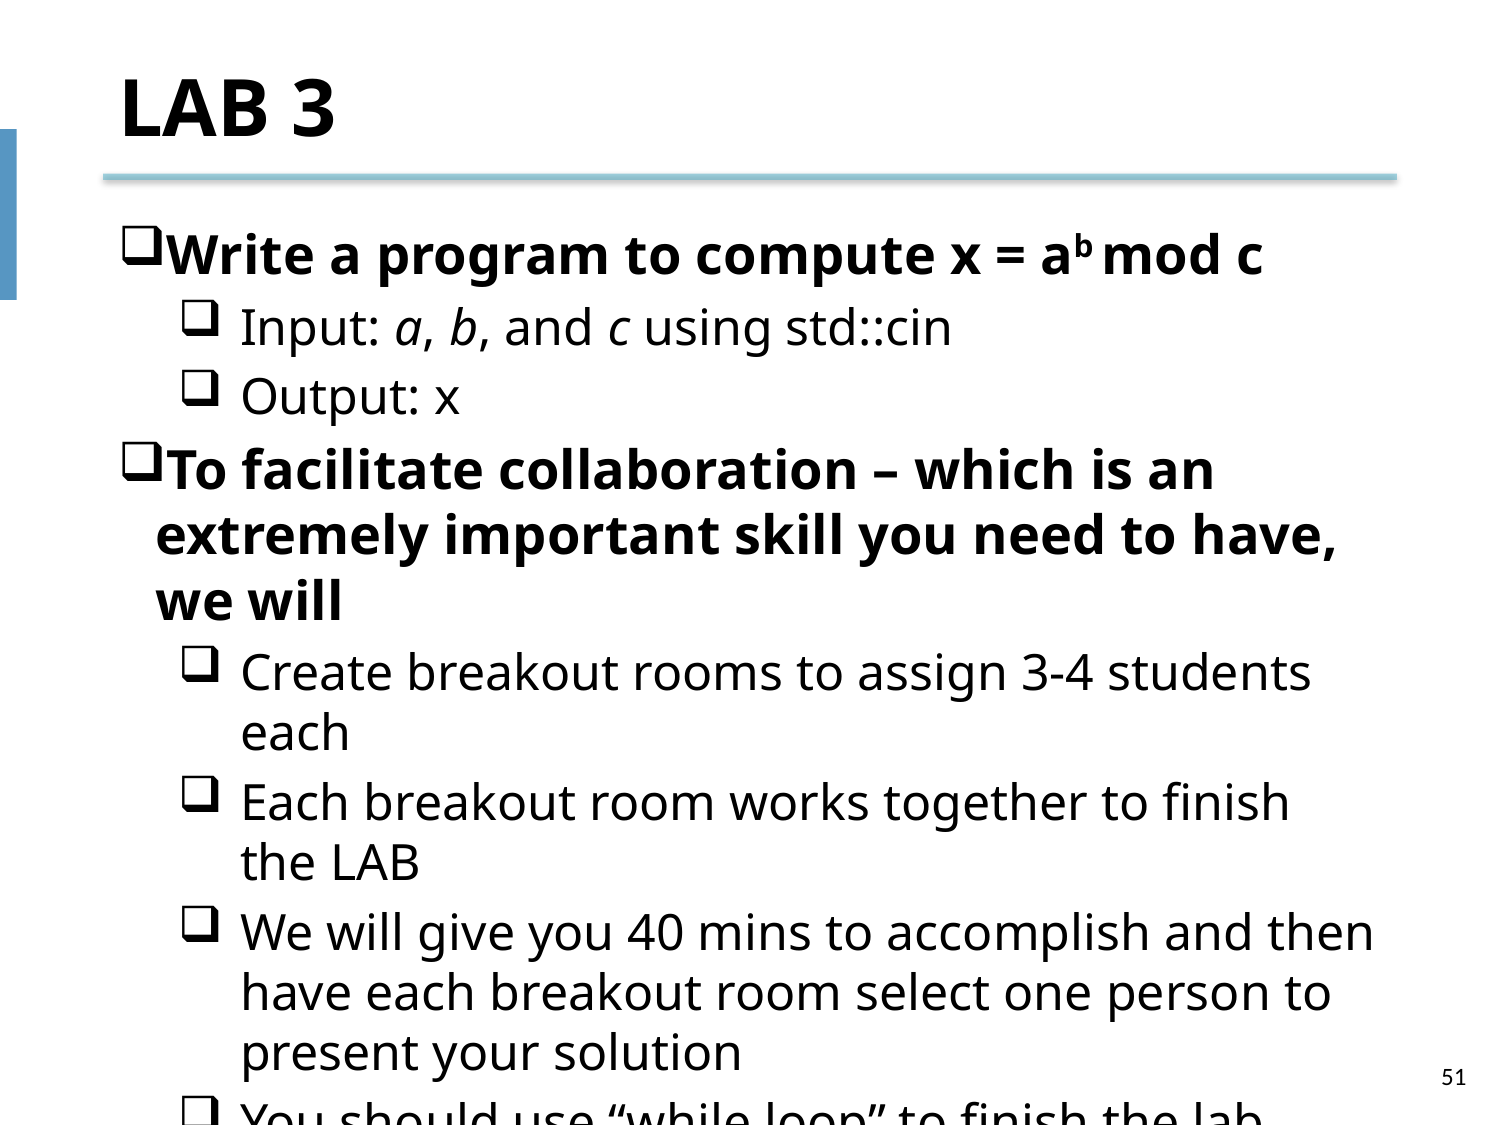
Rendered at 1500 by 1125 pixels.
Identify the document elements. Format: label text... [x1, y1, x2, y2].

title LAB 3 [103, 25, 1397, 185]
slide_number 51 [1131, 1045, 1482, 1106]
list Write a program to compute x = ab mod c Input: a, b, and c using std::cin Output: x To facilitate collaboration – which is an extremely important skill you need to have, we will Create breakout rooms to assign 3-4 students each Each breakout room works together to finish the LAB We will give you 40 mins to accomplish and then have each breakout room select one person to present your solution You should use “while loop” to finish the lab We will check in attendance then [103, 212, 1397, 1065]
